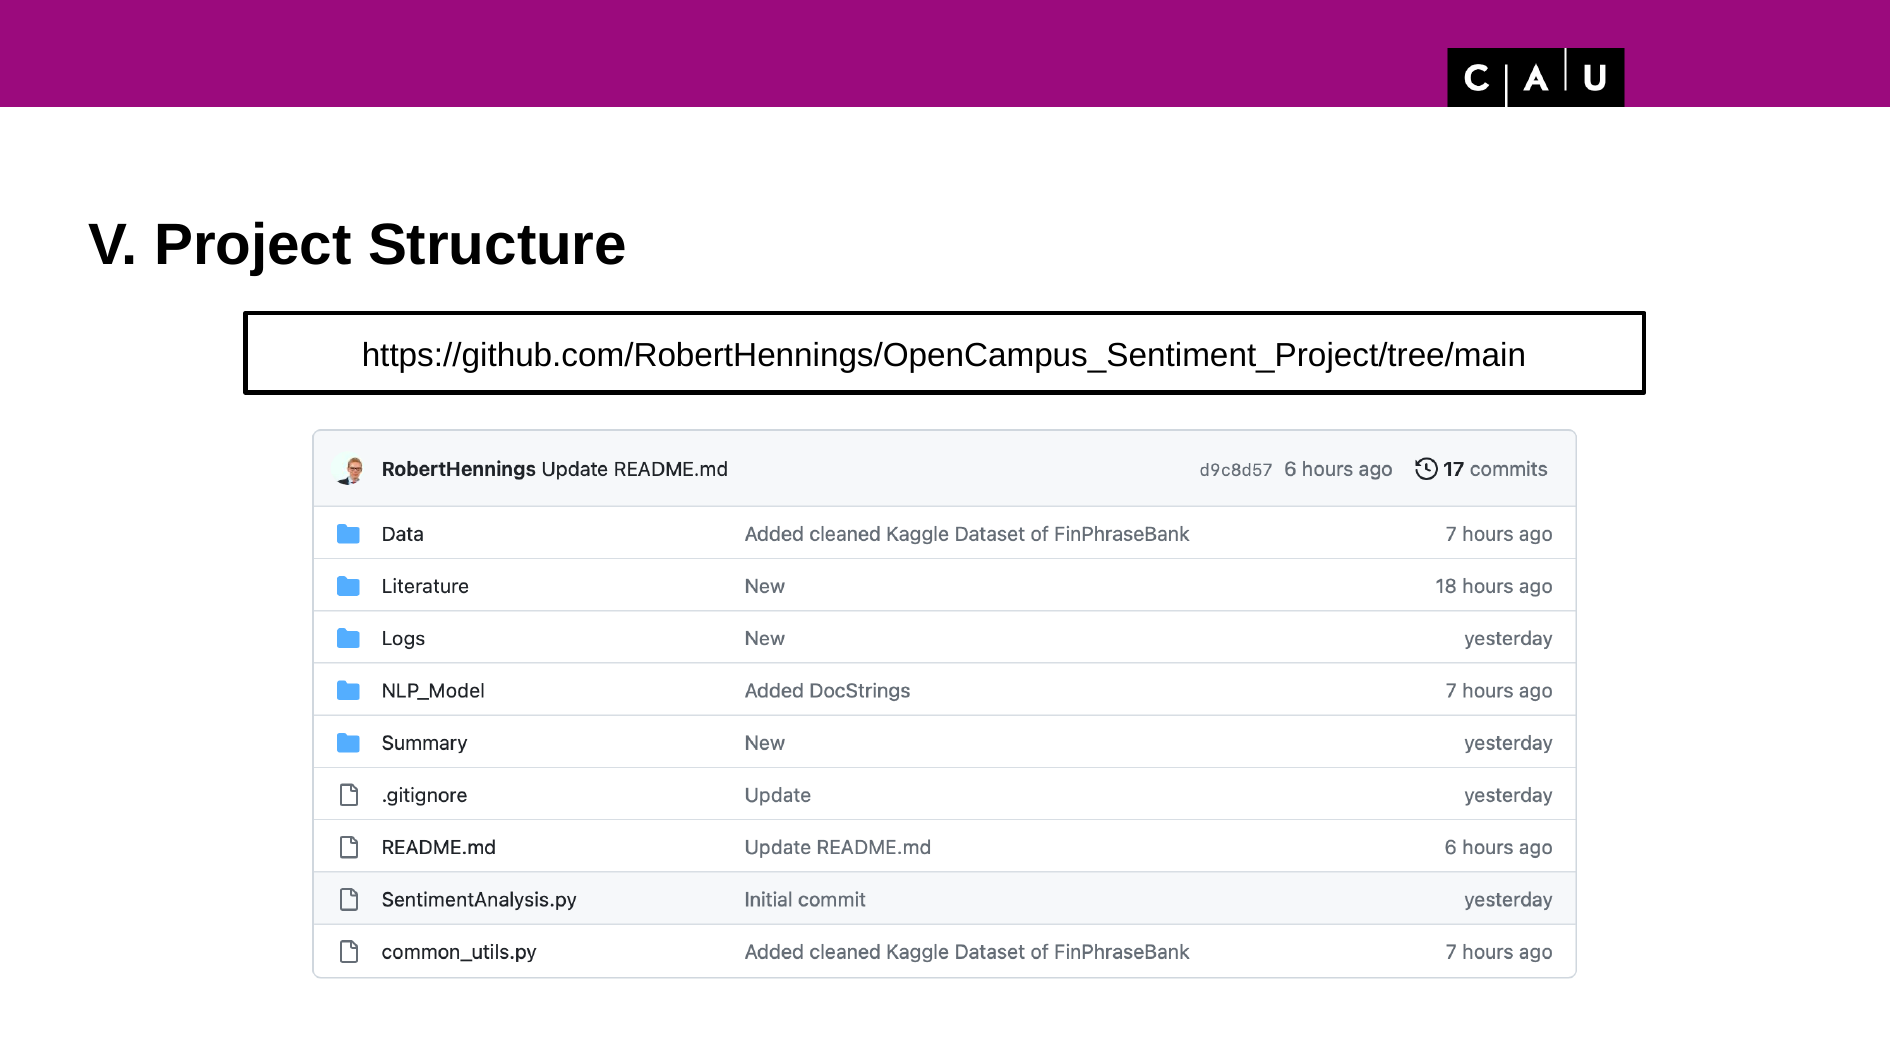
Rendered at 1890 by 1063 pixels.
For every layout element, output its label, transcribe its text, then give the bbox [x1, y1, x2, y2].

text_box https://github.com/RobertHennings/OpenCampus_Sentiment_Project/tree/main [243, 311, 1646, 395]
picture [307, 418, 1583, 988]
picture [0, 0, 1890, 107]
text_box V. Project Structure [88, 206, 1743, 313]
